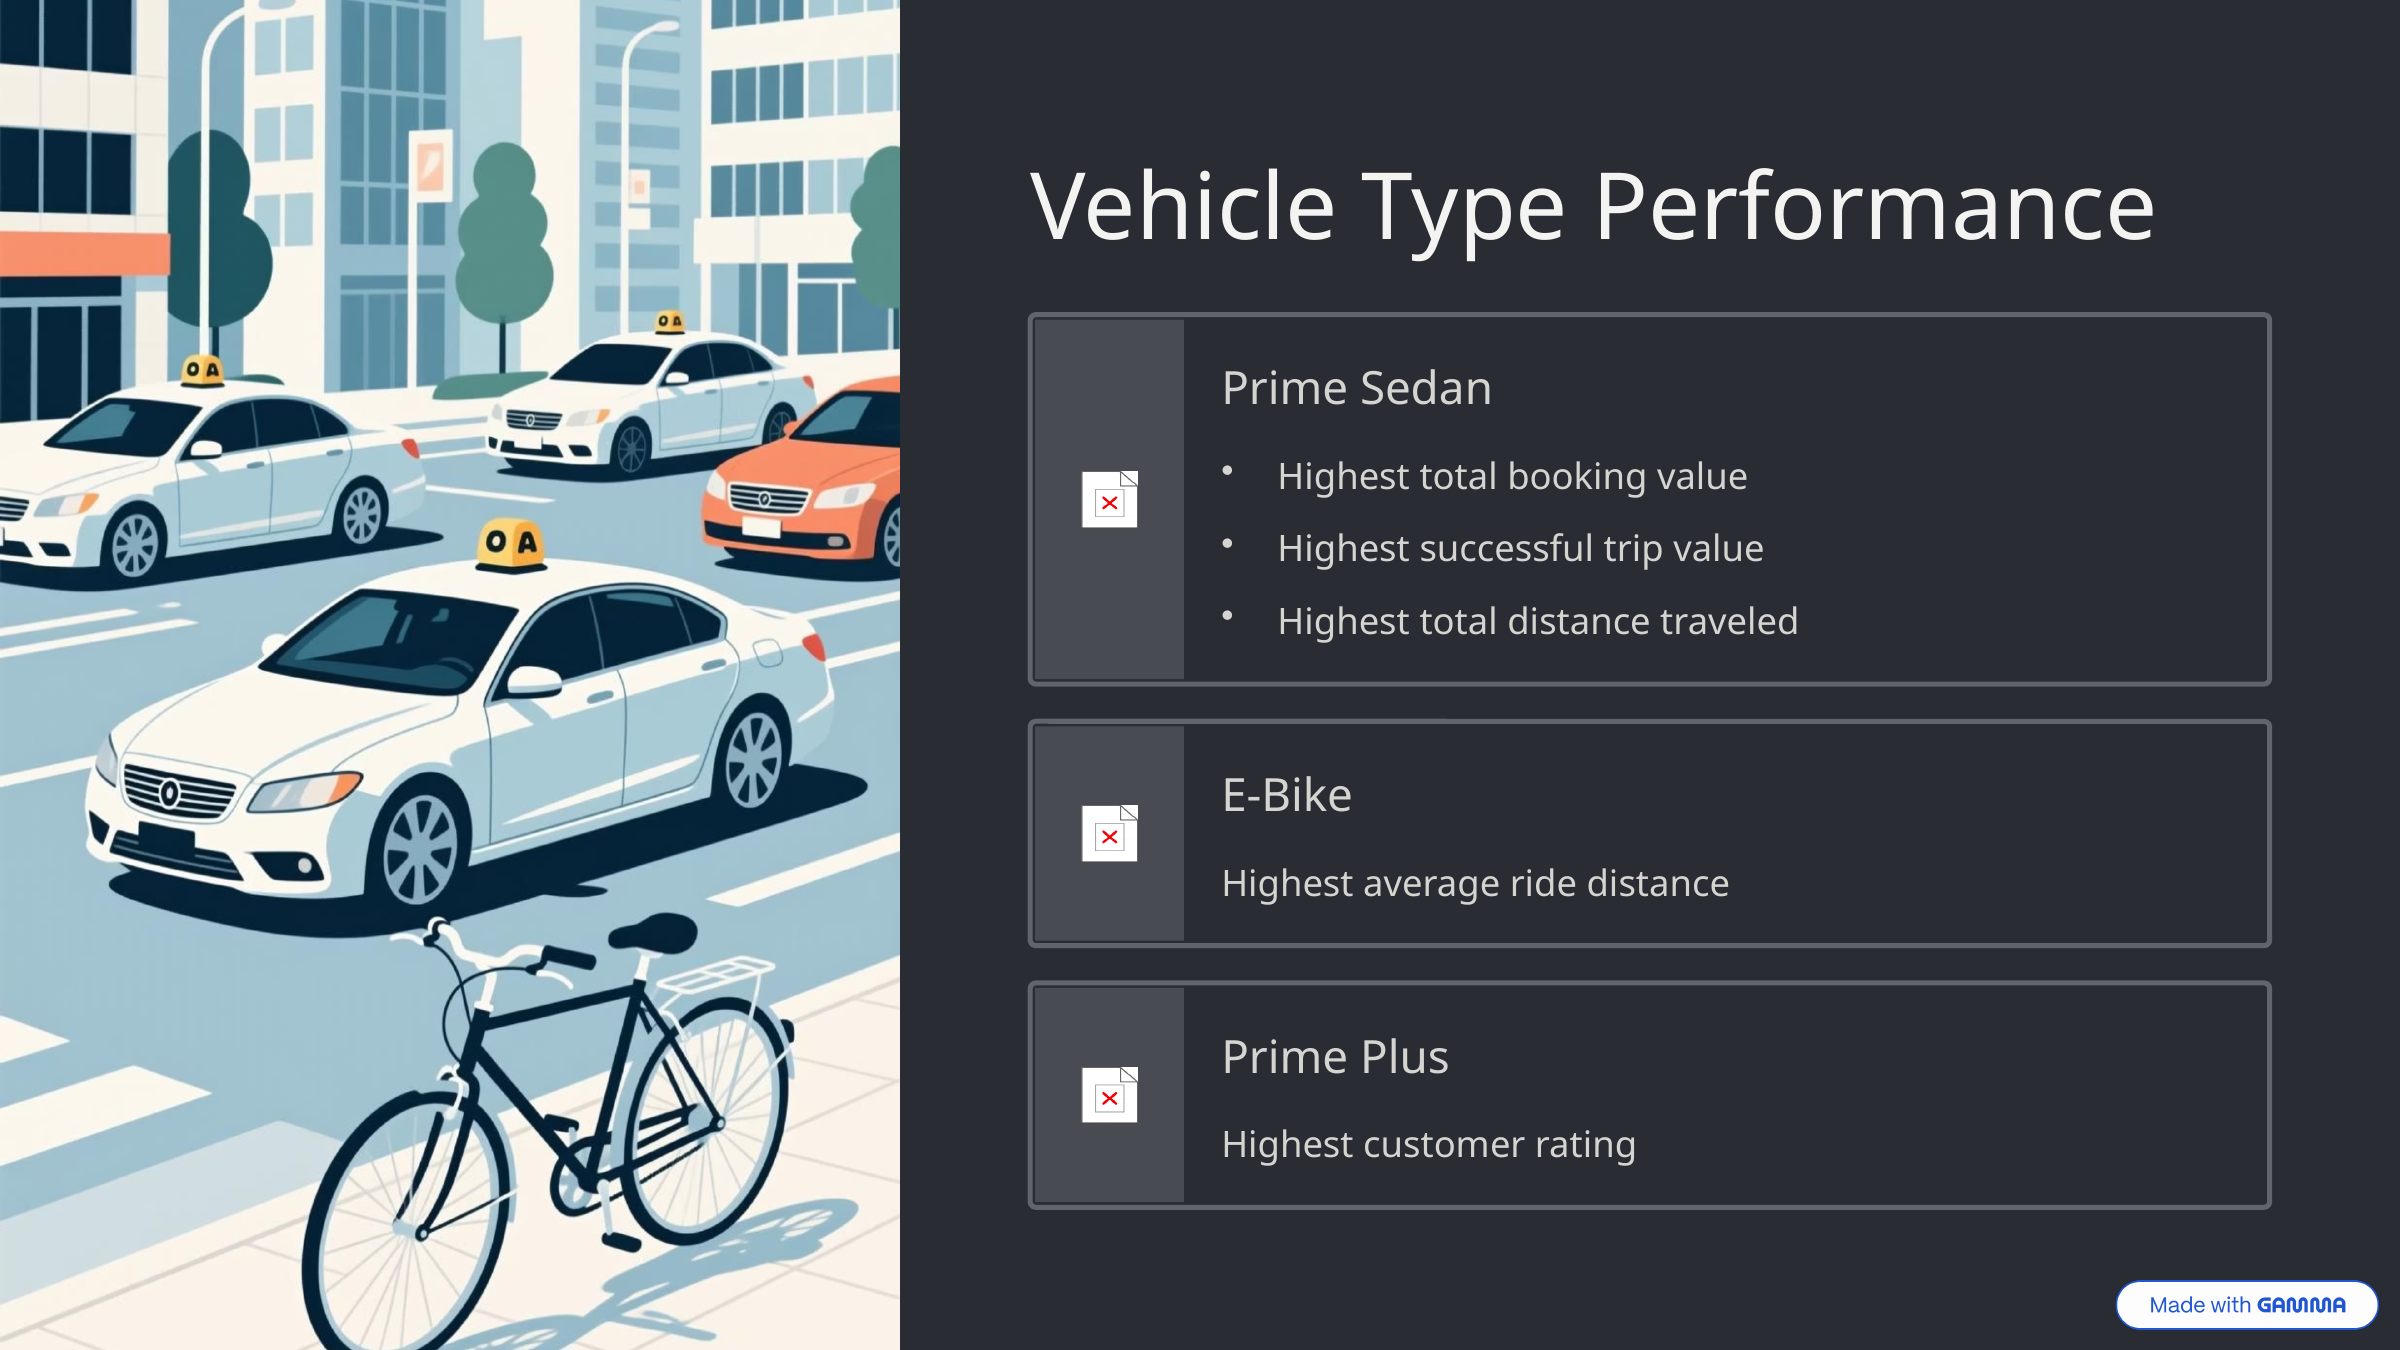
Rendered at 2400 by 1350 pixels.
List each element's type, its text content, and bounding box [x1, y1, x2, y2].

text_box E-Bike [1221, 763, 1687, 822]
text_box [1035, 726, 1184, 941]
text_box Highest total distance traveled [1221, 582, 2228, 642]
picture [1081, 805, 1138, 862]
text_box [1030, 314, 2270, 685]
text_box Highest total booking value [1221, 437, 2228, 497]
picture [1081, 471, 1138, 528]
text_box [1035, 319, 1184, 680]
text_box Highest successful trip value [1221, 509, 2228, 570]
text_box Prime Sedan [1221, 356, 1687, 415]
text_box Highest average ride distance [1221, 843, 2228, 904]
text_box [1030, 721, 2270, 946]
text_box [1030, 982, 2270, 1208]
picture [0, 0, 900, 1350]
text_box Vehicle Type Performance [1030, 142, 2139, 259]
text_box Highest customer rating [1221, 1105, 2228, 1166]
picture [2106, 1271, 2389, 1339]
picture [1081, 1067, 1138, 1124]
text_box Prime Plus [1221, 1025, 1687, 1084]
text_box [1035, 987, 1184, 1203]
